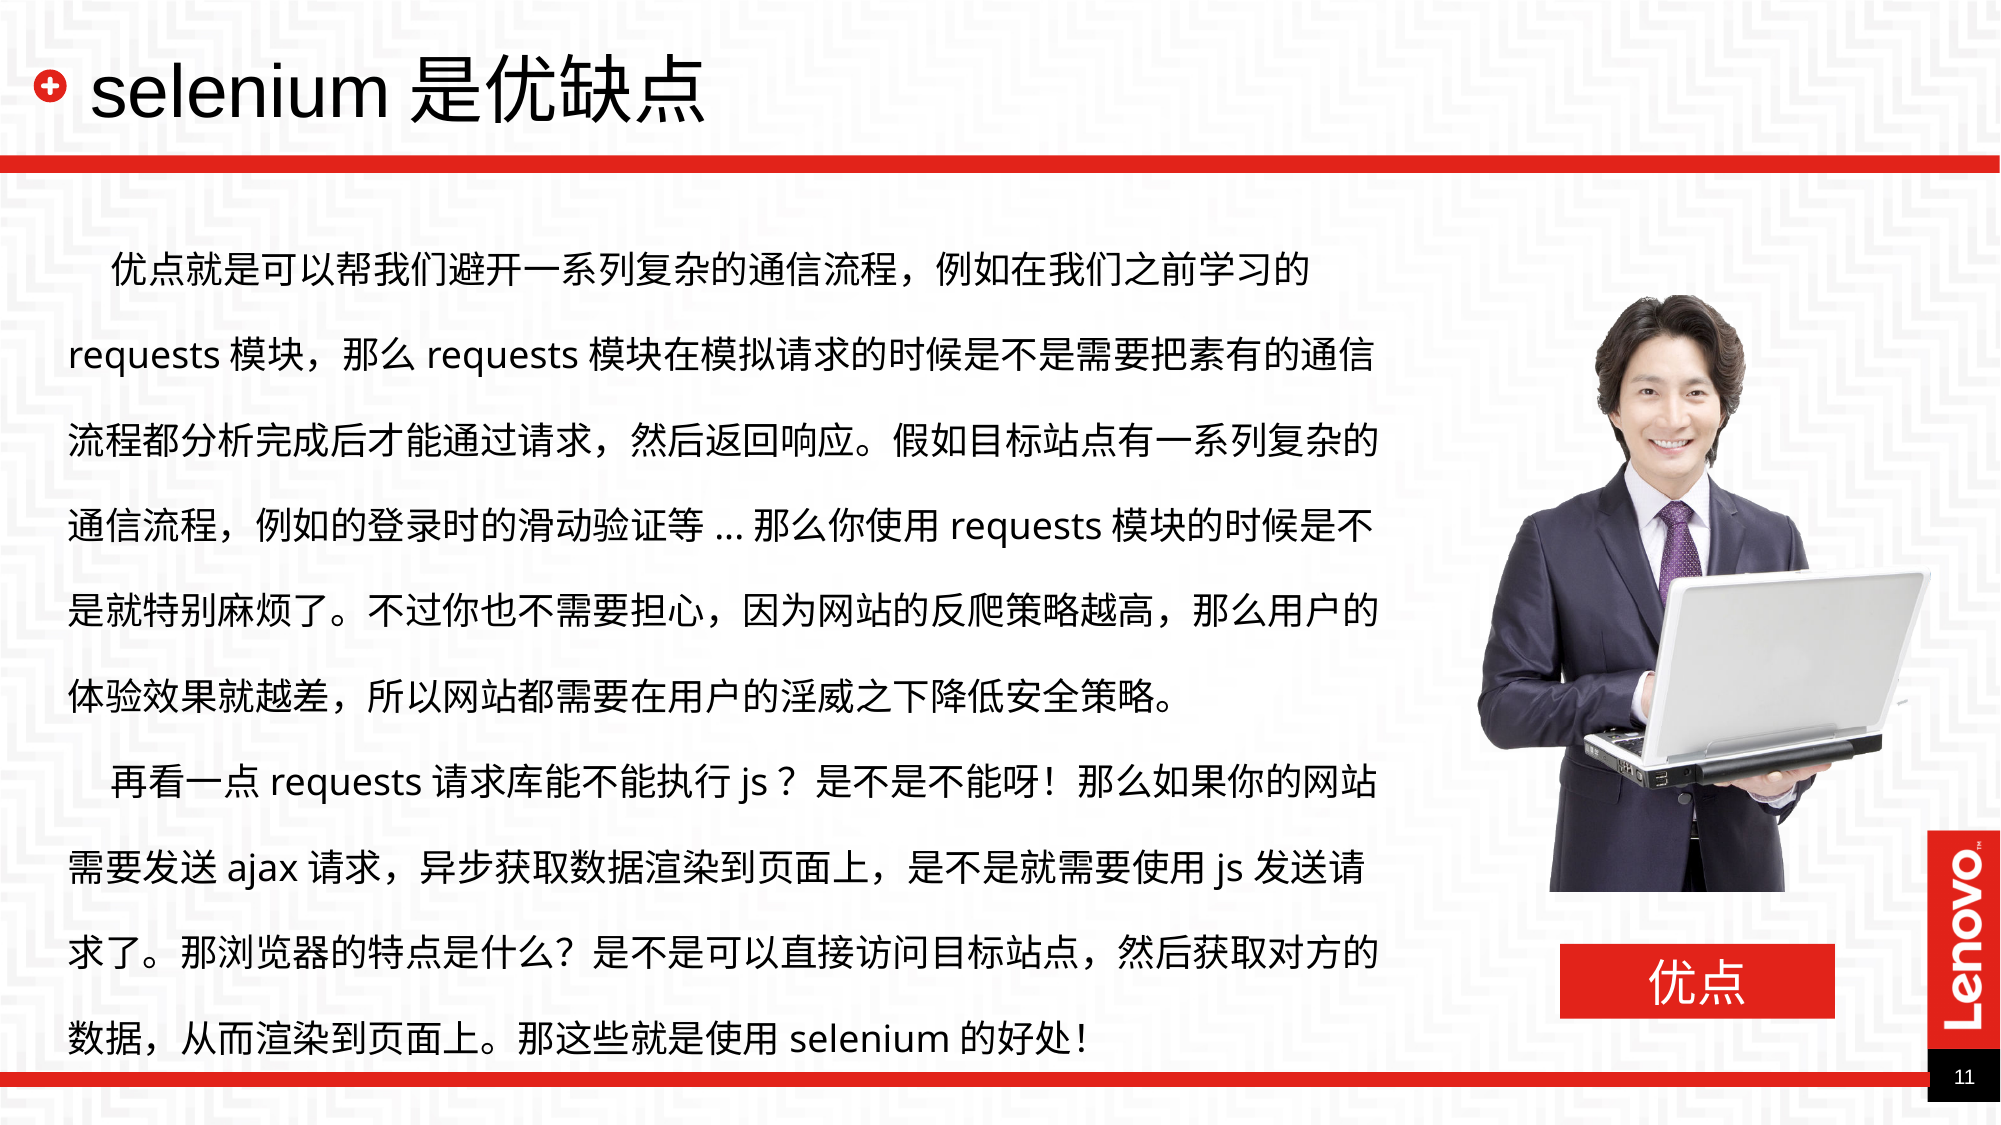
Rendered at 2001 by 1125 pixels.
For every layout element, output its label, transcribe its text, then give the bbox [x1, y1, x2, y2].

text_box [0, 153, 2000, 175]
text_box 优点就是可以帮我们避开一系列复杂的通信流程，例如在我们之前学习的requests模块，那么requests模块在模拟请求的时候是不是需要把素有的通信流程都分析完成后才能通过请求，然后返回响应。假如目标站点有一系列复杂的通信流程，例如的登录时的滑动验证等...那么你使用requests模块的时候是不是就特别麻烦了。不过你也不需要担心，因为网站的反爬策略越高，那么用户的体验效果就越差，所以网站都需要在用户的淫威之下降低安全策略。 再看一点requests请求库能不能执行js？是不是不能呀！那么如果你的网站需要发送ajax请求，异步获取数据渲染到页面上，是不是就需要使用js发送请求了。那浏览器的特点是什么？是不是可以直接访问目标站点，然后获取对方的数据，从而渲染到页面上。那这些就是使用selenium的好处！ [53, 197, 1414, 1068]
text_box 优点 [1560, 943, 1835, 1019]
text_box selenium是优缺点 [90, 44, 1908, 131]
picture [0, 0, 2001, 1070]
picture [0, 1089, 2001, 1125]
text_box [0, 1070, 1932, 1089]
